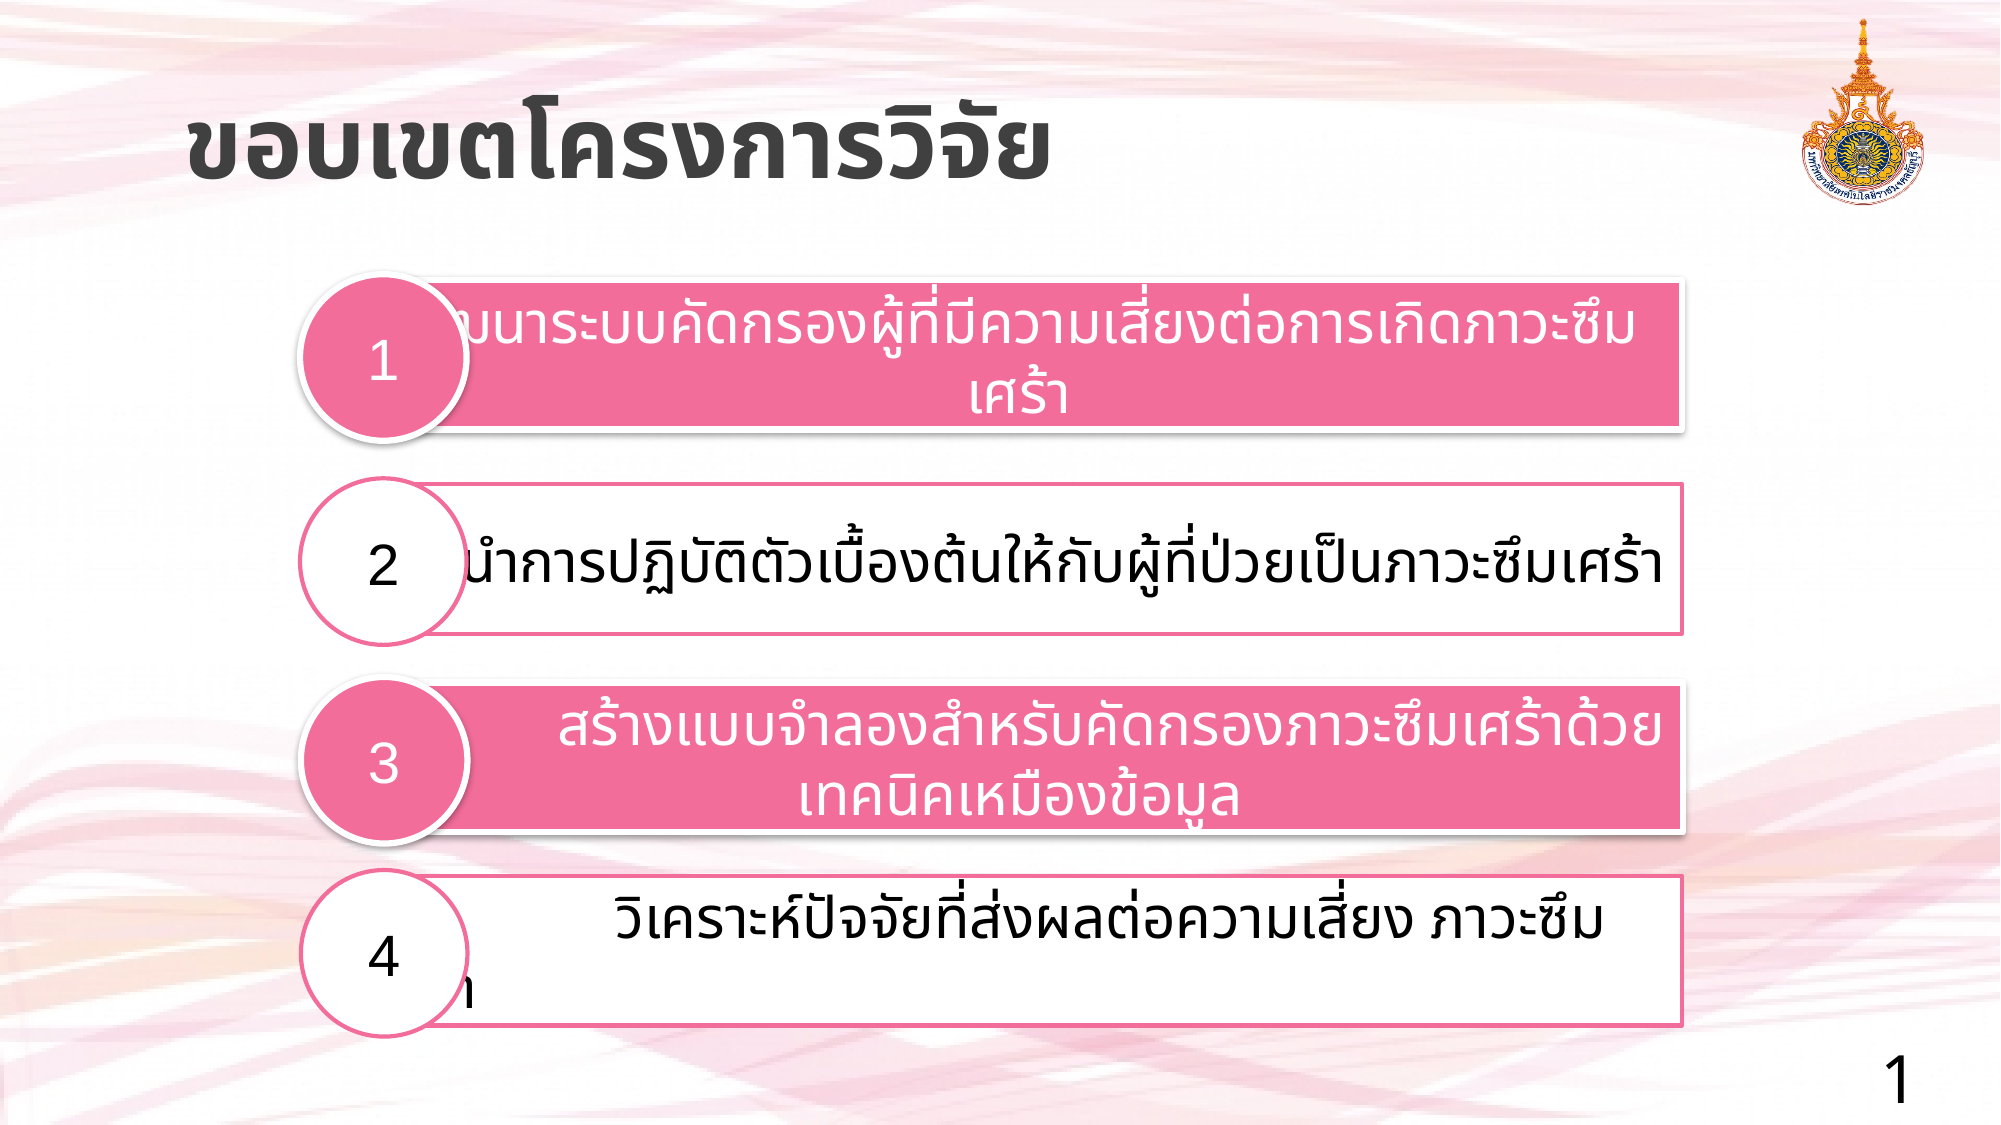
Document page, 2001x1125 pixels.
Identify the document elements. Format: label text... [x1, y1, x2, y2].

text_box แนะนำการปฏิบัติตัวเบื้องต้นให้กับผู้ที่ป่วยเป็นภาวะซึมเศร้า [417, 482, 1684, 636]
text_box สร้างแบบจำลองสำหรับคัดกรองภาวะซึมเศร้าด้วยเทคนิคเหมืองข้อมูล [420, 679, 1686, 835]
text_box 1 [296, 271, 470, 444]
picture [0, 0, 2001, 1125]
text_box 11 [1865, 1029, 1963, 1125]
text_box 3 [297, 673, 471, 847]
text_box วิเคราะห์ปัจจัยที่ส่งผลต่อความเสี่ยง ภาวะซึมเศร้า [419, 874, 1684, 1028]
text_box พัฒนาระบบคัดกรองผู้ที่มีความเสี่ยงต่อการเกิดภาวะซึมเศร้า [421, 277, 1685, 433]
text_box 4 [298, 867, 470, 1039]
text_box 2 [297, 476, 469, 647]
title ขอบเขตโครงการวิจัย [169, 54, 1831, 224]
